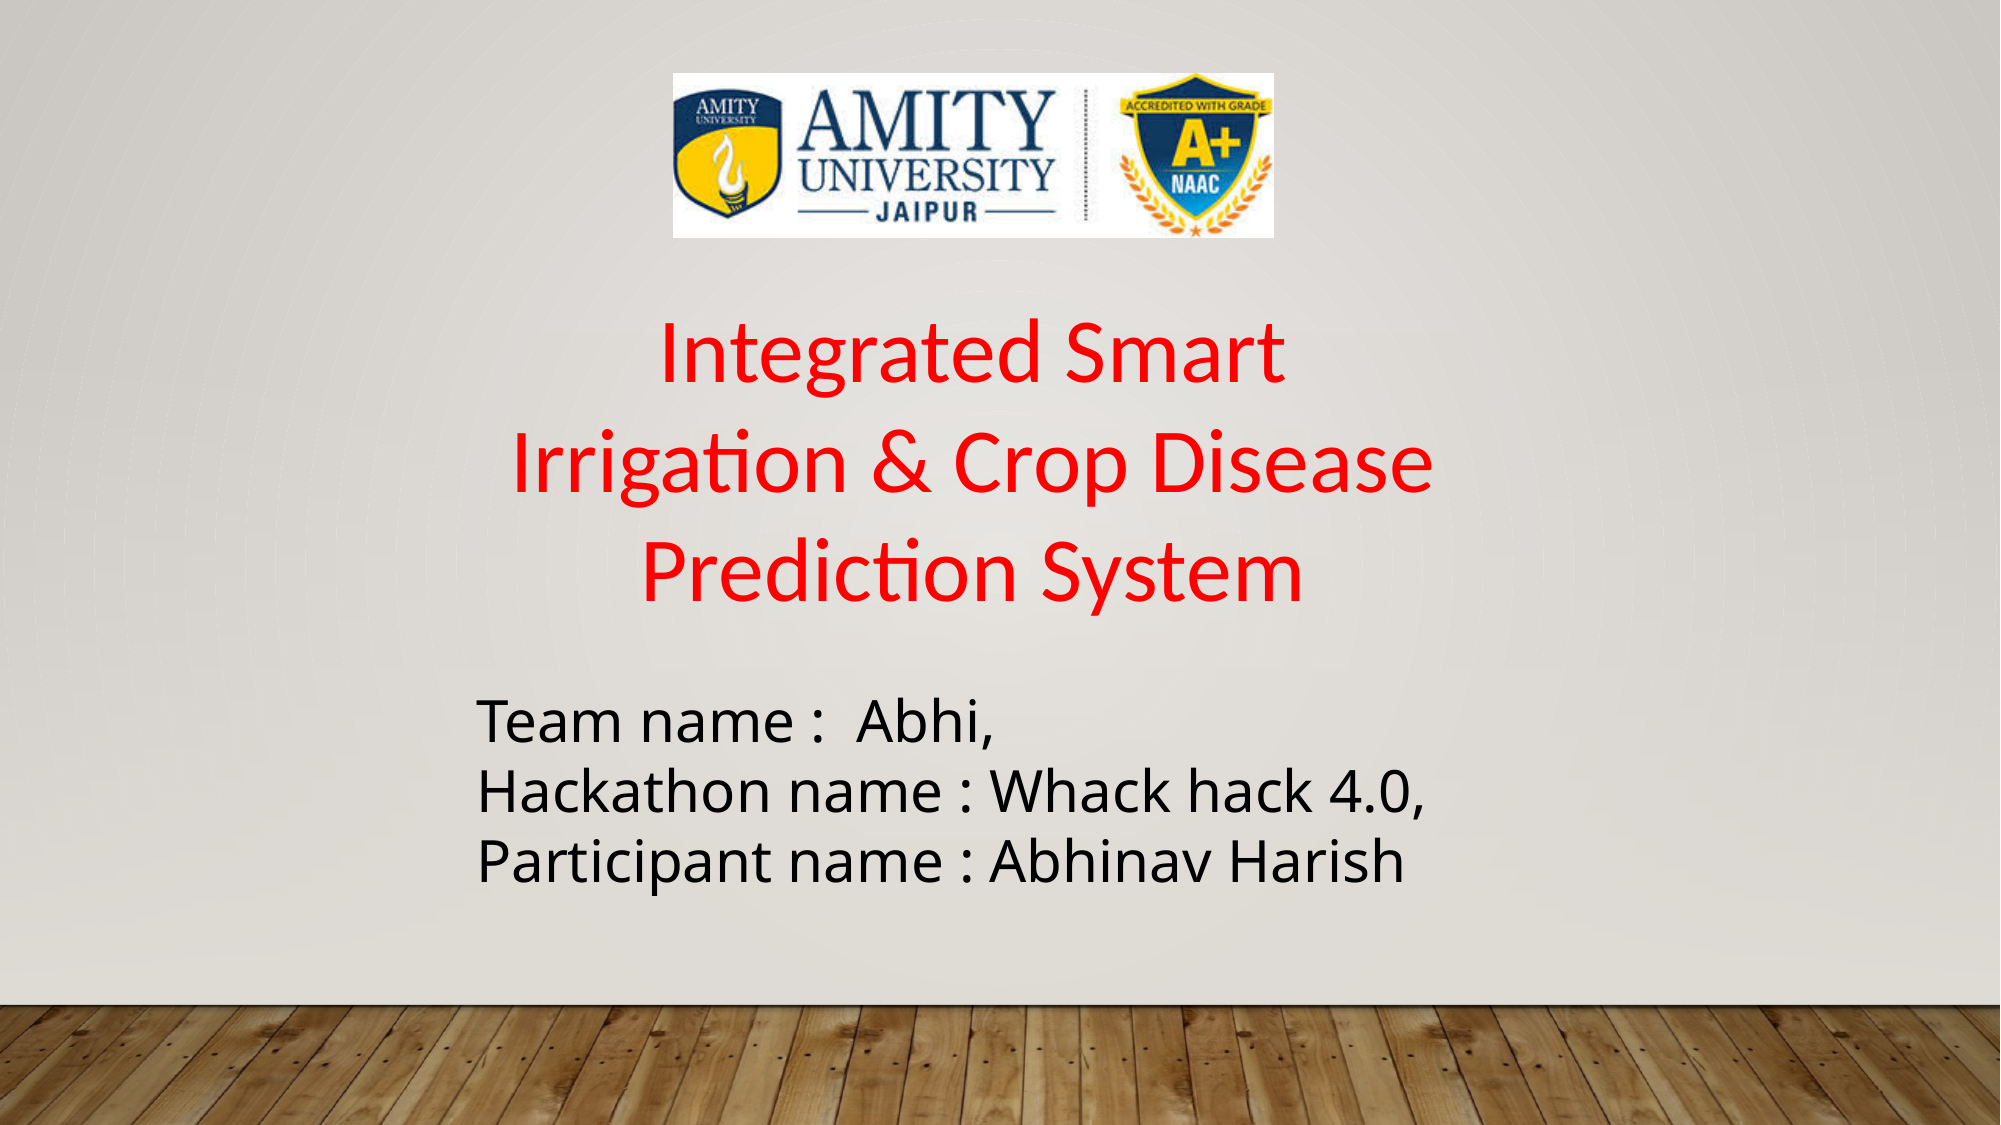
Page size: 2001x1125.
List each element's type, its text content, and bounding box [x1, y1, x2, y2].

text_box Team name : Abhi, Hackathon name : Whack hack 4.0, Participant name : Abhinav Harish [461, 676, 1463, 902]
text_box Integrated Smart Irrigation & Crop Disease Prediction System [472, 282, 1474, 628]
picture [0, 1005, 2000, 1125]
picture [673, 73, 1274, 239]
